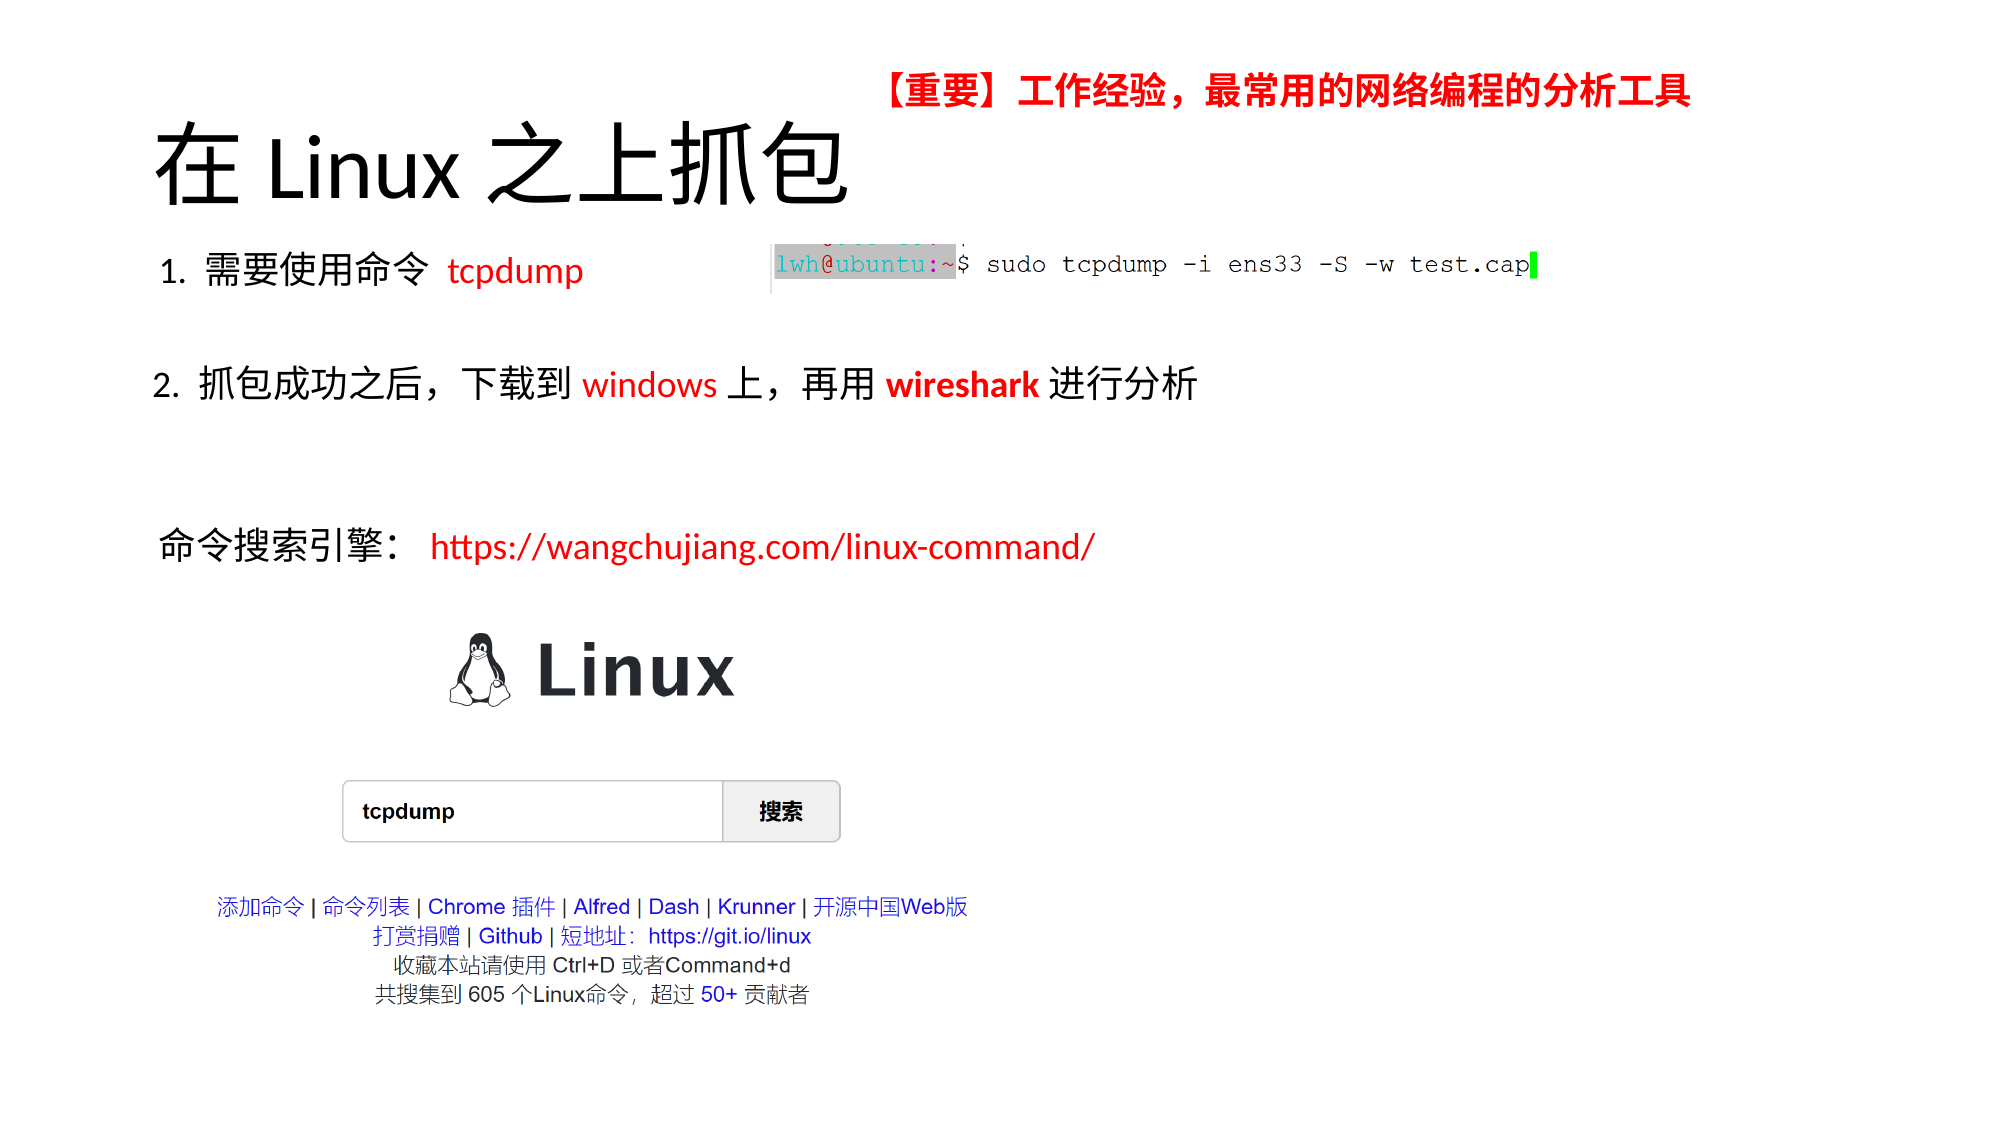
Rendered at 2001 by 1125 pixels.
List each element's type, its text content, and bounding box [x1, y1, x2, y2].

text_box 1. 需要使用命令 tcpdump [144, 238, 1191, 299]
picture [178, 574, 1097, 1039]
picture [769, 244, 1538, 295]
text_box 2. 抓包成功之后，下载到windows上，再用wireshark进行分析 [137, 352, 1347, 413]
title 在Linux之上抓包 [137, 59, 1863, 278]
text_box 命令搜索引擎：https://wangchujiang.com/linux-command/ [143, 514, 1161, 575]
text_box 【重要】工作经验，最常用的网络编程的分析工具 [852, 59, 1720, 120]
